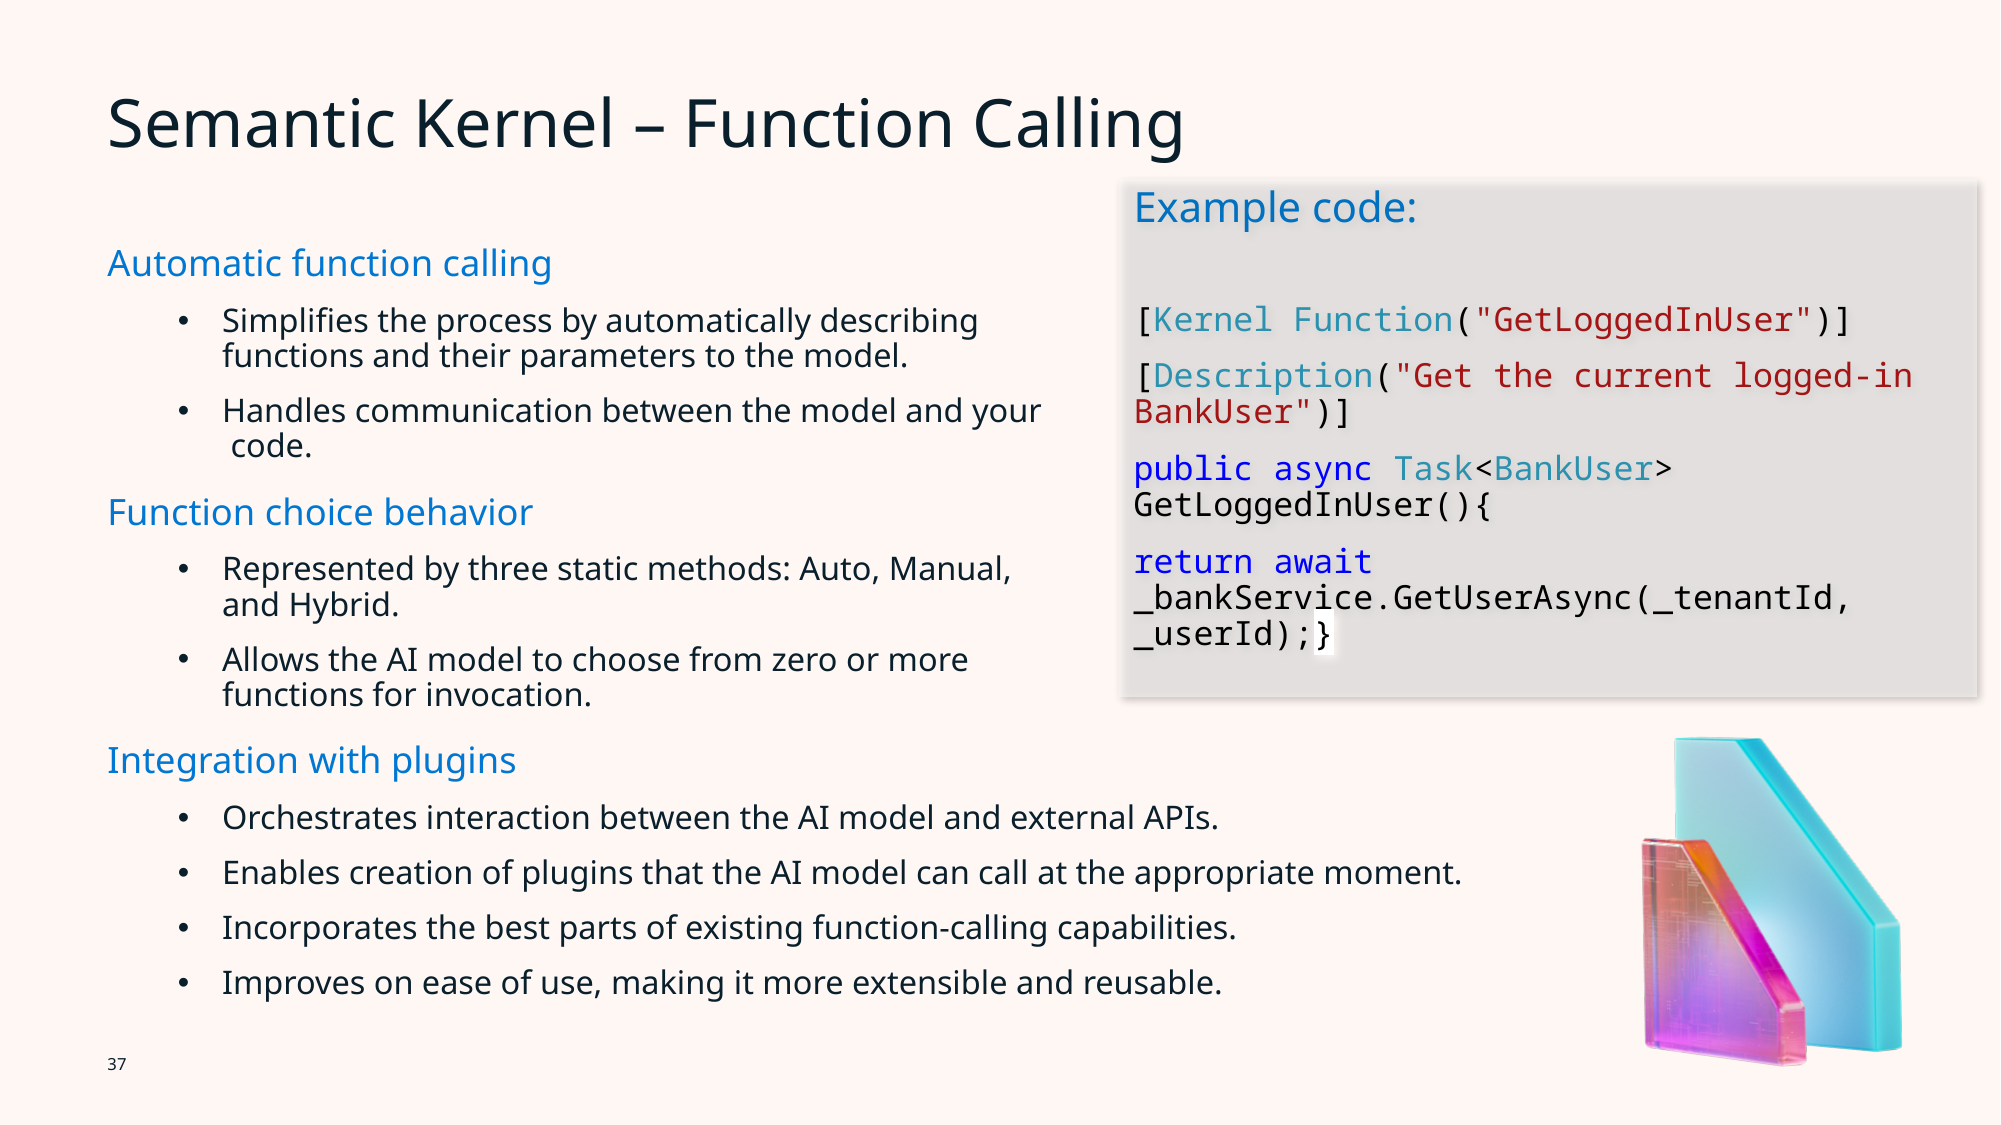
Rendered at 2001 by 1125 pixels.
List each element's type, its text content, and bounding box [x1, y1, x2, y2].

picture [1570, 698, 1953, 1096]
list Automatic function calling Simplifies the process by automatically describing functions and their parameters to the model. Handles communication between the model and your code. Function choice behavior Represented by three static methods: Auto, Manual, and Hybrid. Allows the AI model to choose from zero or more functions for invocation. Integration with plugins Orchestrates interaction between the AI model and external APIs. Enables creation of plugins that the AI model can call at the appropriate moment. Incorporates the best parts of existing function-calling capabilities. Improves on ease of use, making it more extensible and reusable. [92, 237, 1938, 1014]
slide_number 37 [92, 1035, 158, 1096]
list Example code: [Kernel Function("GetLoggedInUser")] [Description("Get the current logged-in BankUser")] public async Task<BankUser> GetLoggedInUser(){ return await _bankService.GetUserAsync(_tenantId, _userId);} [1118, 179, 1977, 698]
title Semantic Kernel – Function Calling [92, 82, 1908, 202]
